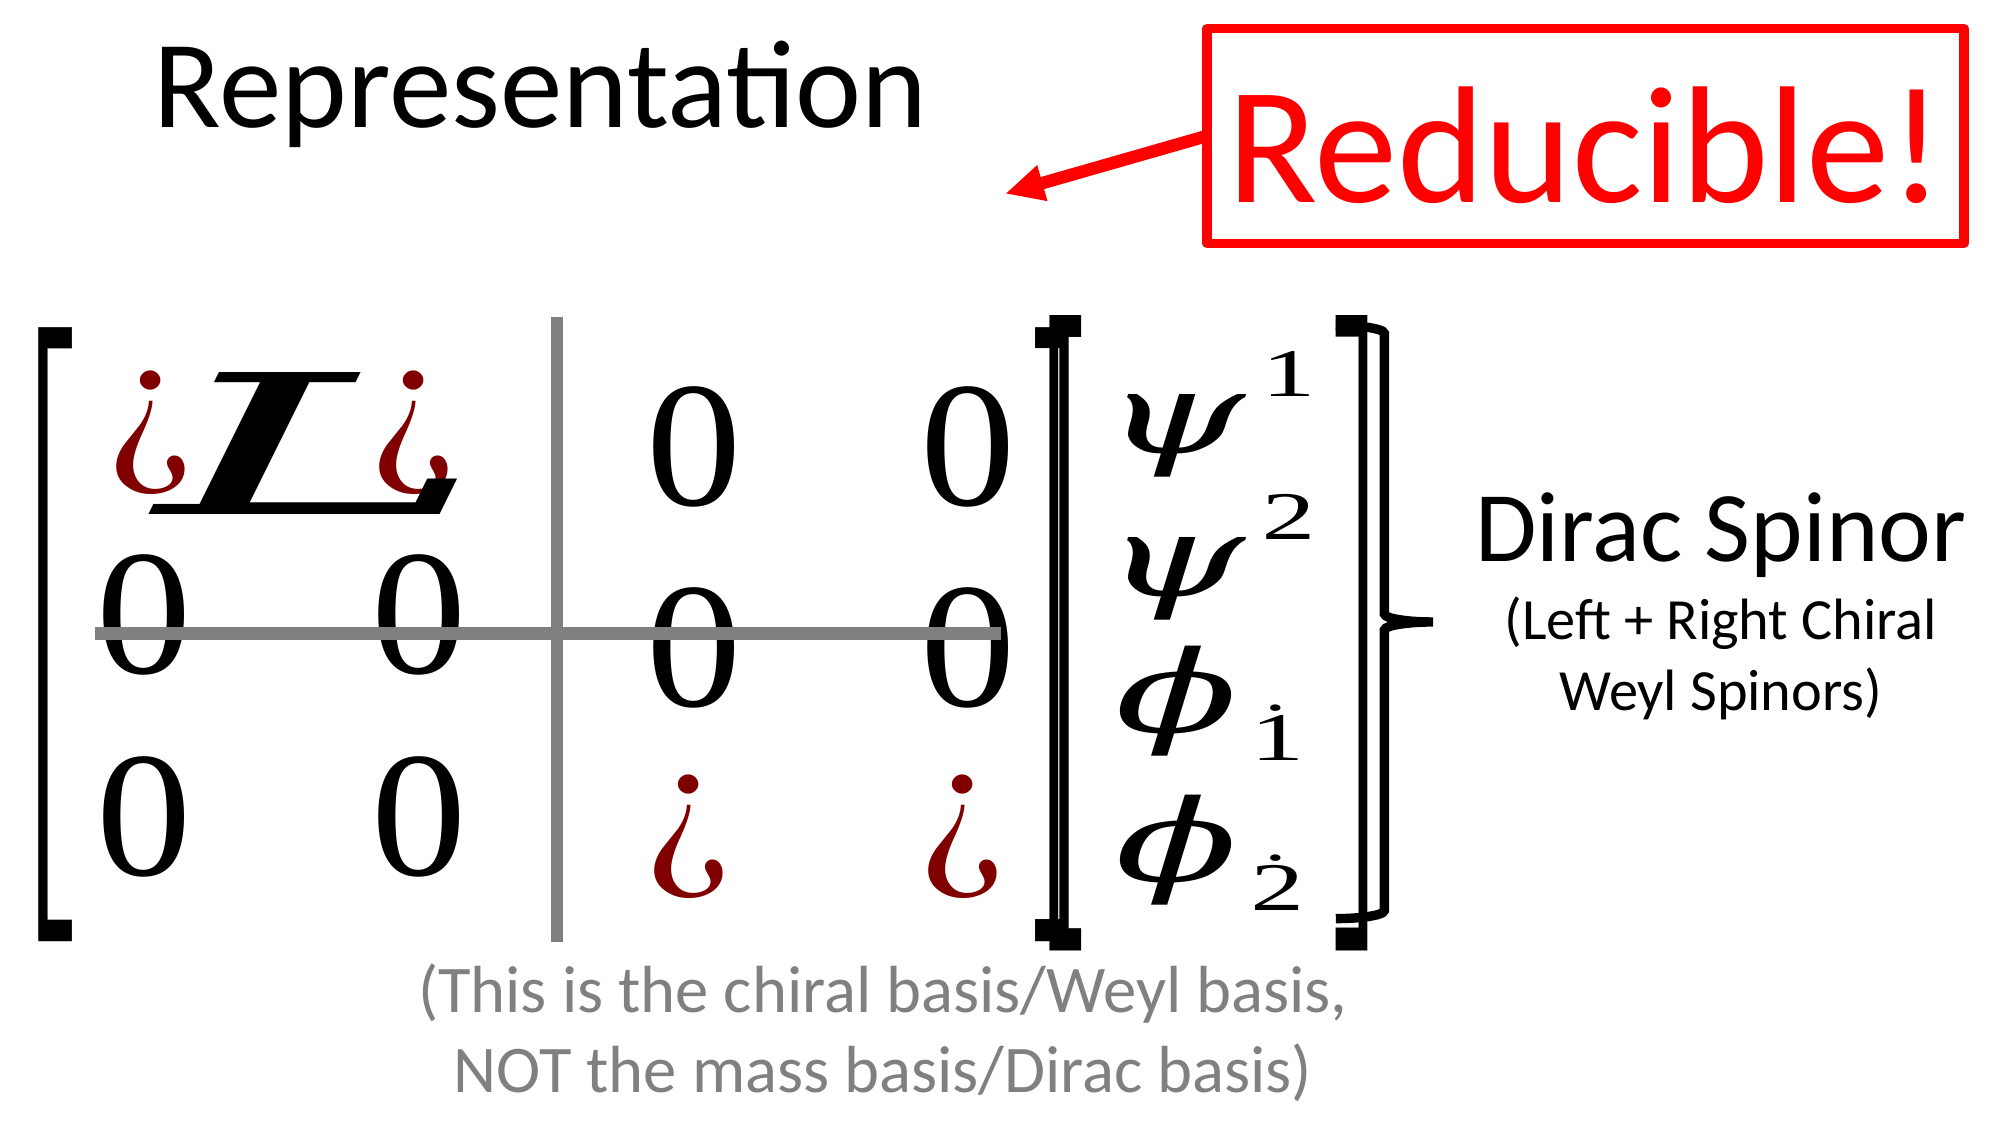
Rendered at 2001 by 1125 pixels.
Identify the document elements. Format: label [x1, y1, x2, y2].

text_box [1335, 325, 2000, 919]
text_box [24, 0, 1369, 1115]
text_box [1006, 28, 1965, 246]
